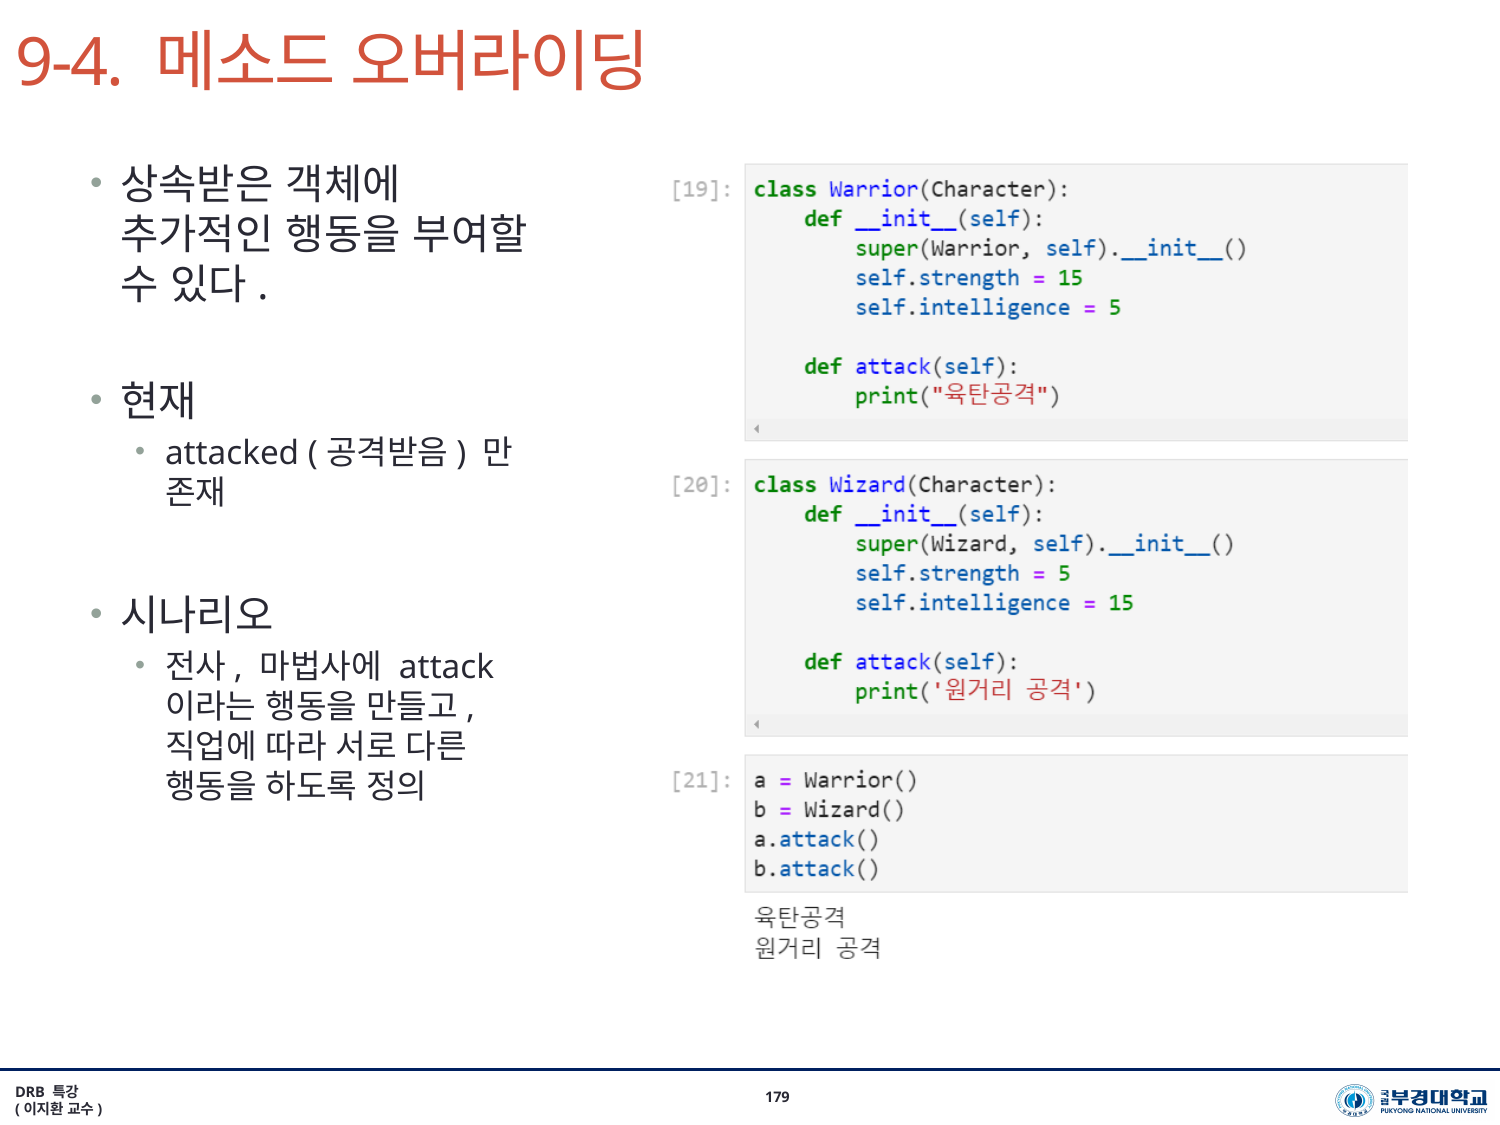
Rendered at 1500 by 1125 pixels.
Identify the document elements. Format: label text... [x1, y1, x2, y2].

slide_number DRB 특강 (이지환 교수) [0, 1082, 303, 1118]
picture [1330, 1079, 1495, 1121]
picture [643, 152, 1409, 973]
list 상속받은 객체에 추가적인 행동을 부여할 수 있다. 현재 attacked (공격받음) 만 존재 시나리오 전사, 마법사에 attack이라는 행동을 만들고, 직업에 따라 서로 다른 행동을 하도록 정의 [75, 149, 563, 1033]
title 9-4. 메소드 오버라이딩 [0, 1, 1500, 116]
